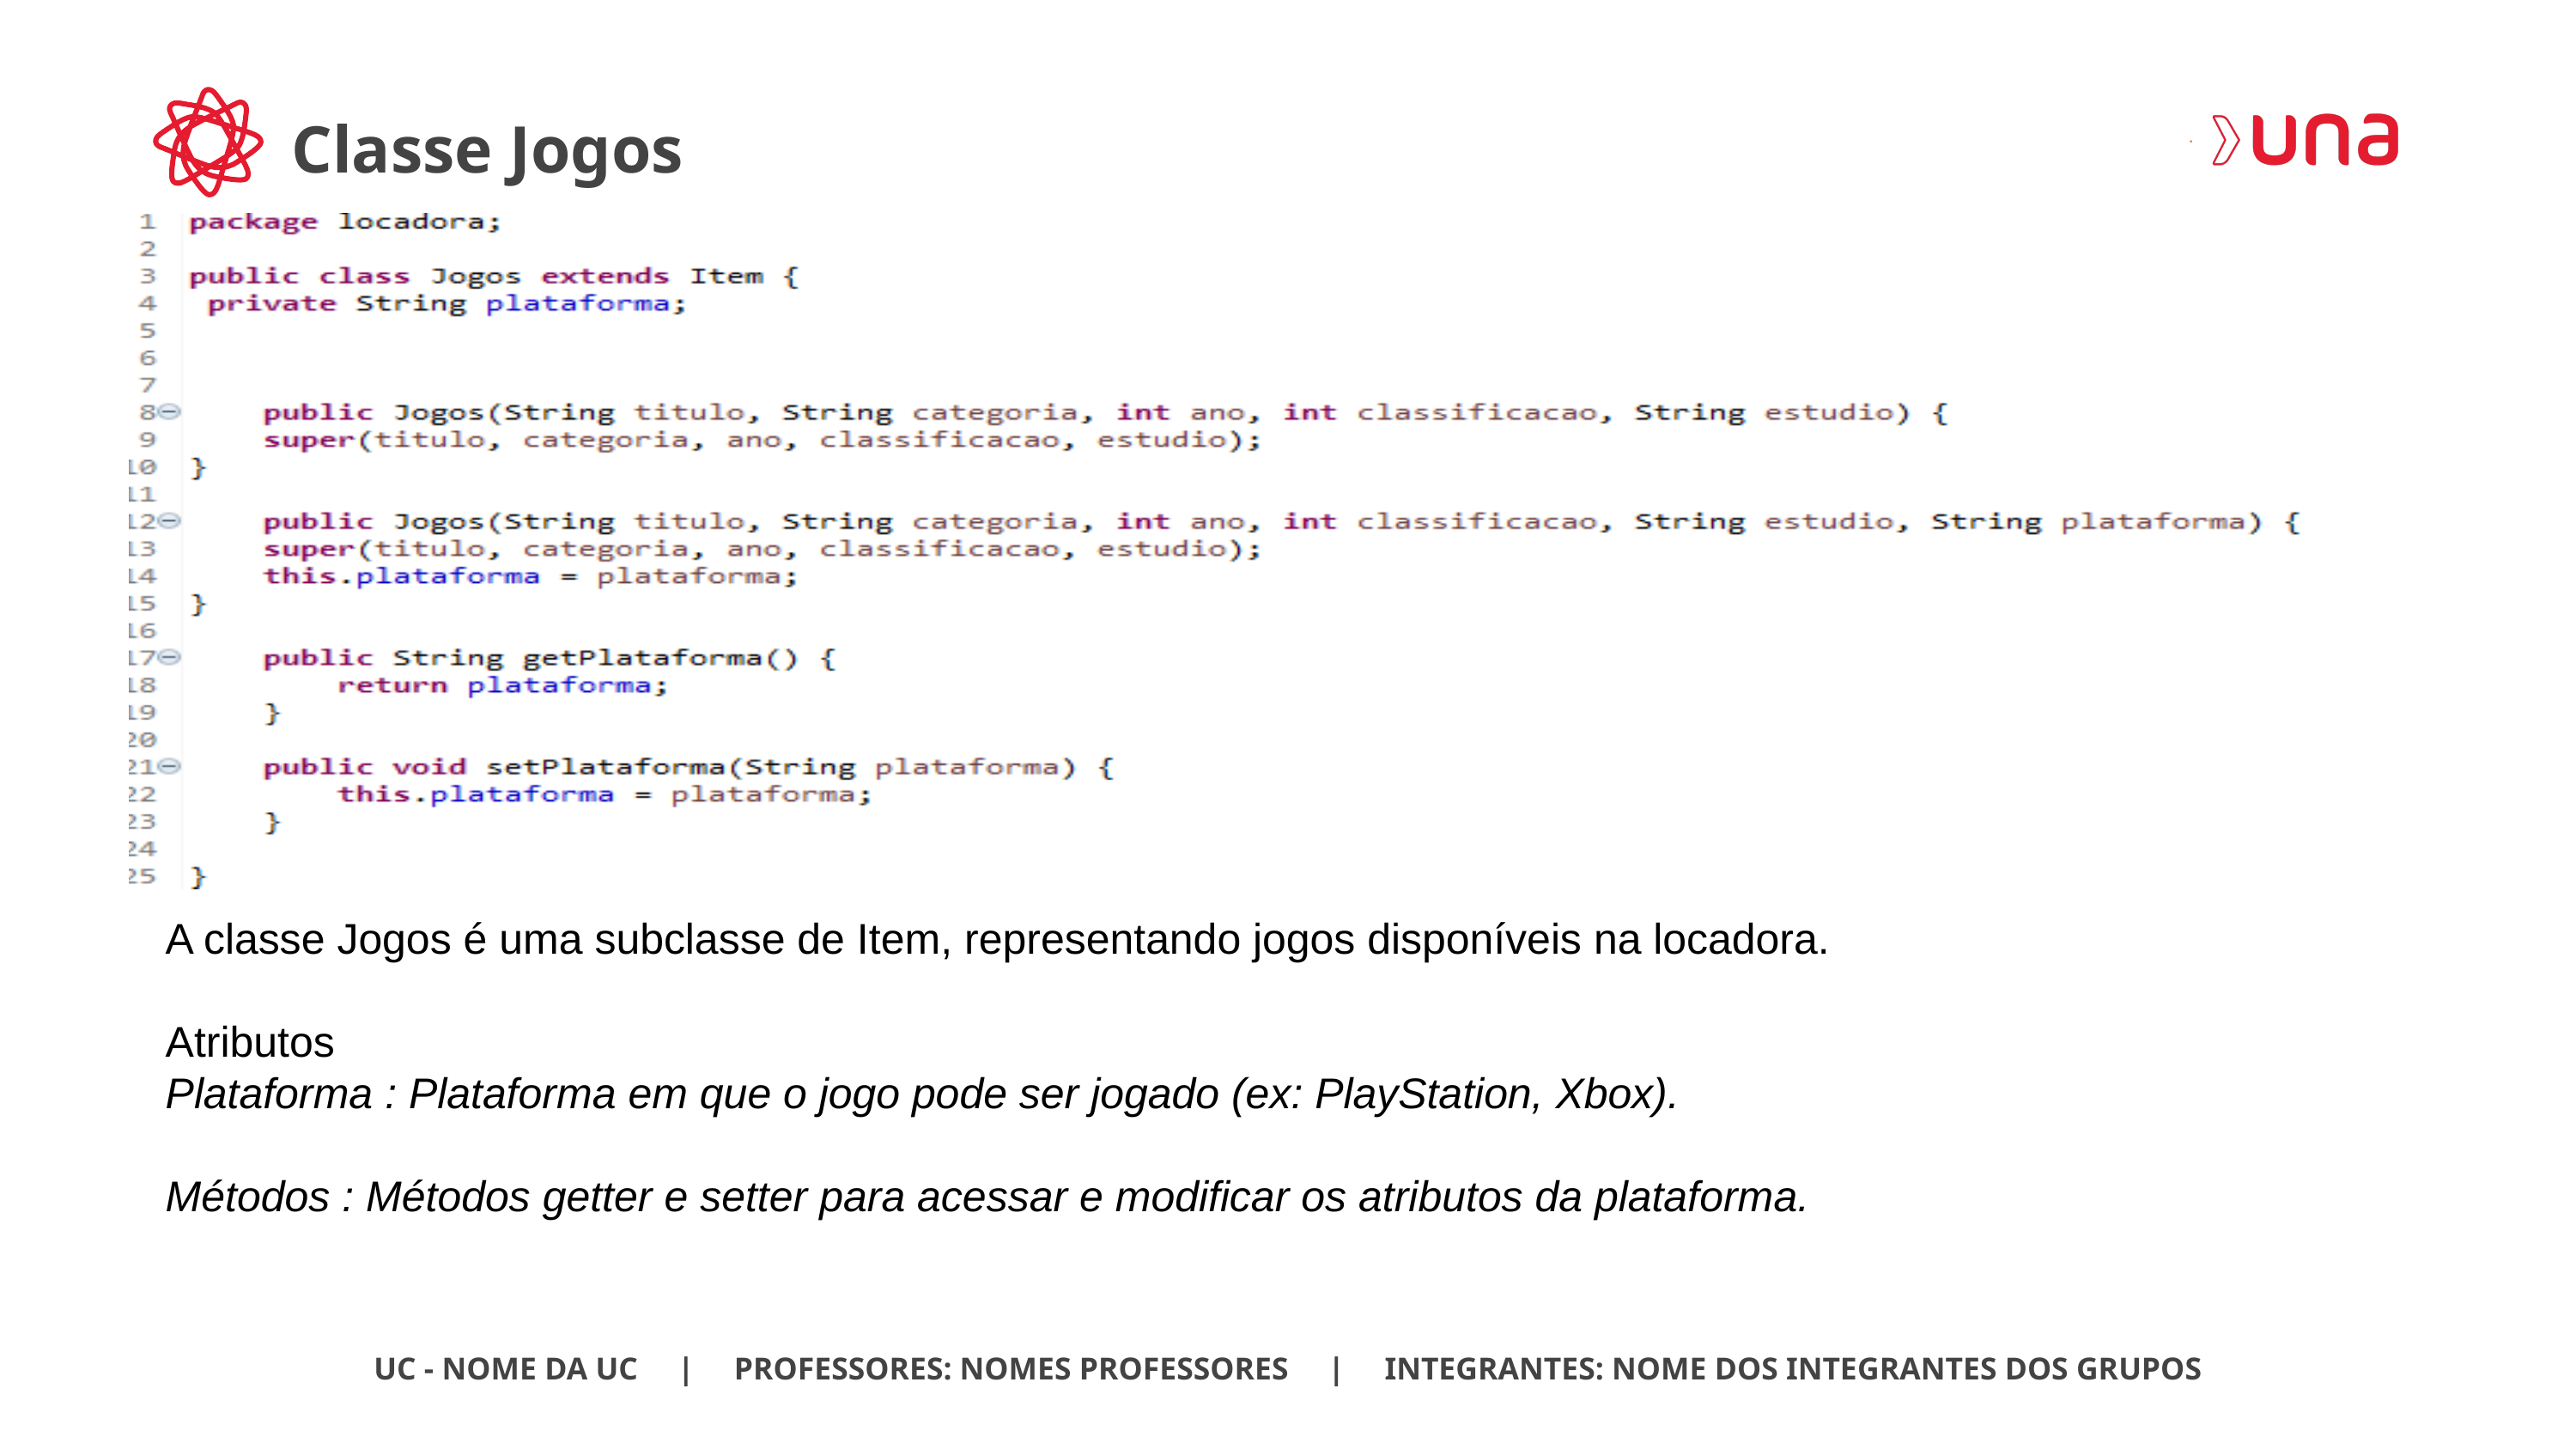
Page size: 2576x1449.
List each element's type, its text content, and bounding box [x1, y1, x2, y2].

picture [2185, 107, 2425, 177]
picture [152, 87, 273, 198]
text_box A classe Jogos é uma subclasse de Item, representando jogos disponíveis na locadora. Atributos Plataforma : Plataforma em que o jogo pode ser jogado (ex: PlayStation, Xbox). Métodos : Métodos getter e setter para acessar e modificar os atributos da plataforma. [152, 904, 2338, 1227]
text_box UC - NOME DA UC | PROFESSORES: NOMES PROFESSORES | INTEGRANTES: NOME DOS INTEGRANTES DOS GRUPOS [0, 1336, 2576, 1404]
text_box Classe Jogos [271, 86, 1355, 210]
picture [128, 213, 2345, 889]
